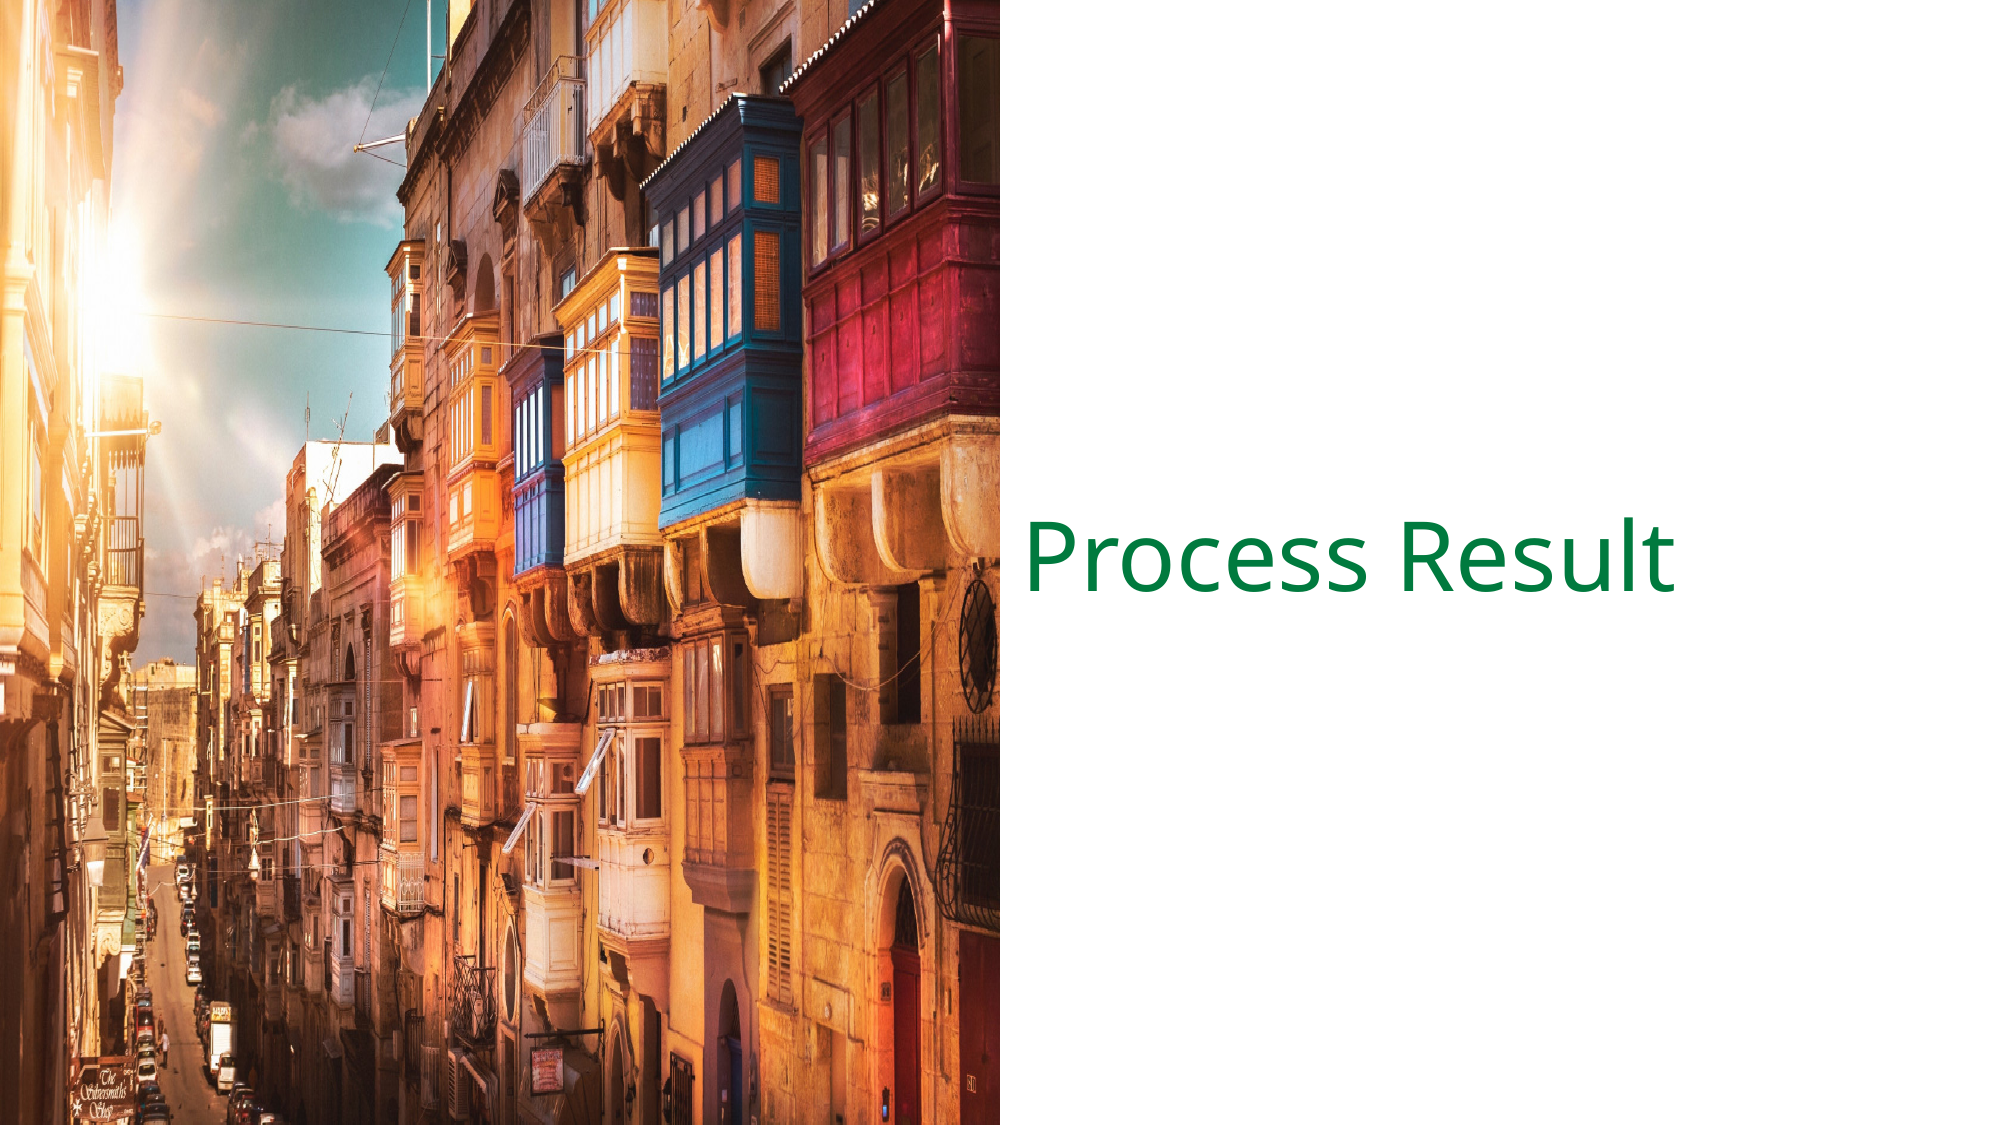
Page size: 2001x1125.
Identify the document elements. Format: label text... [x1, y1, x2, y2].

title Process Result [1021, 149, 1863, 956]
picture [0, 0, 1000, 1125]
